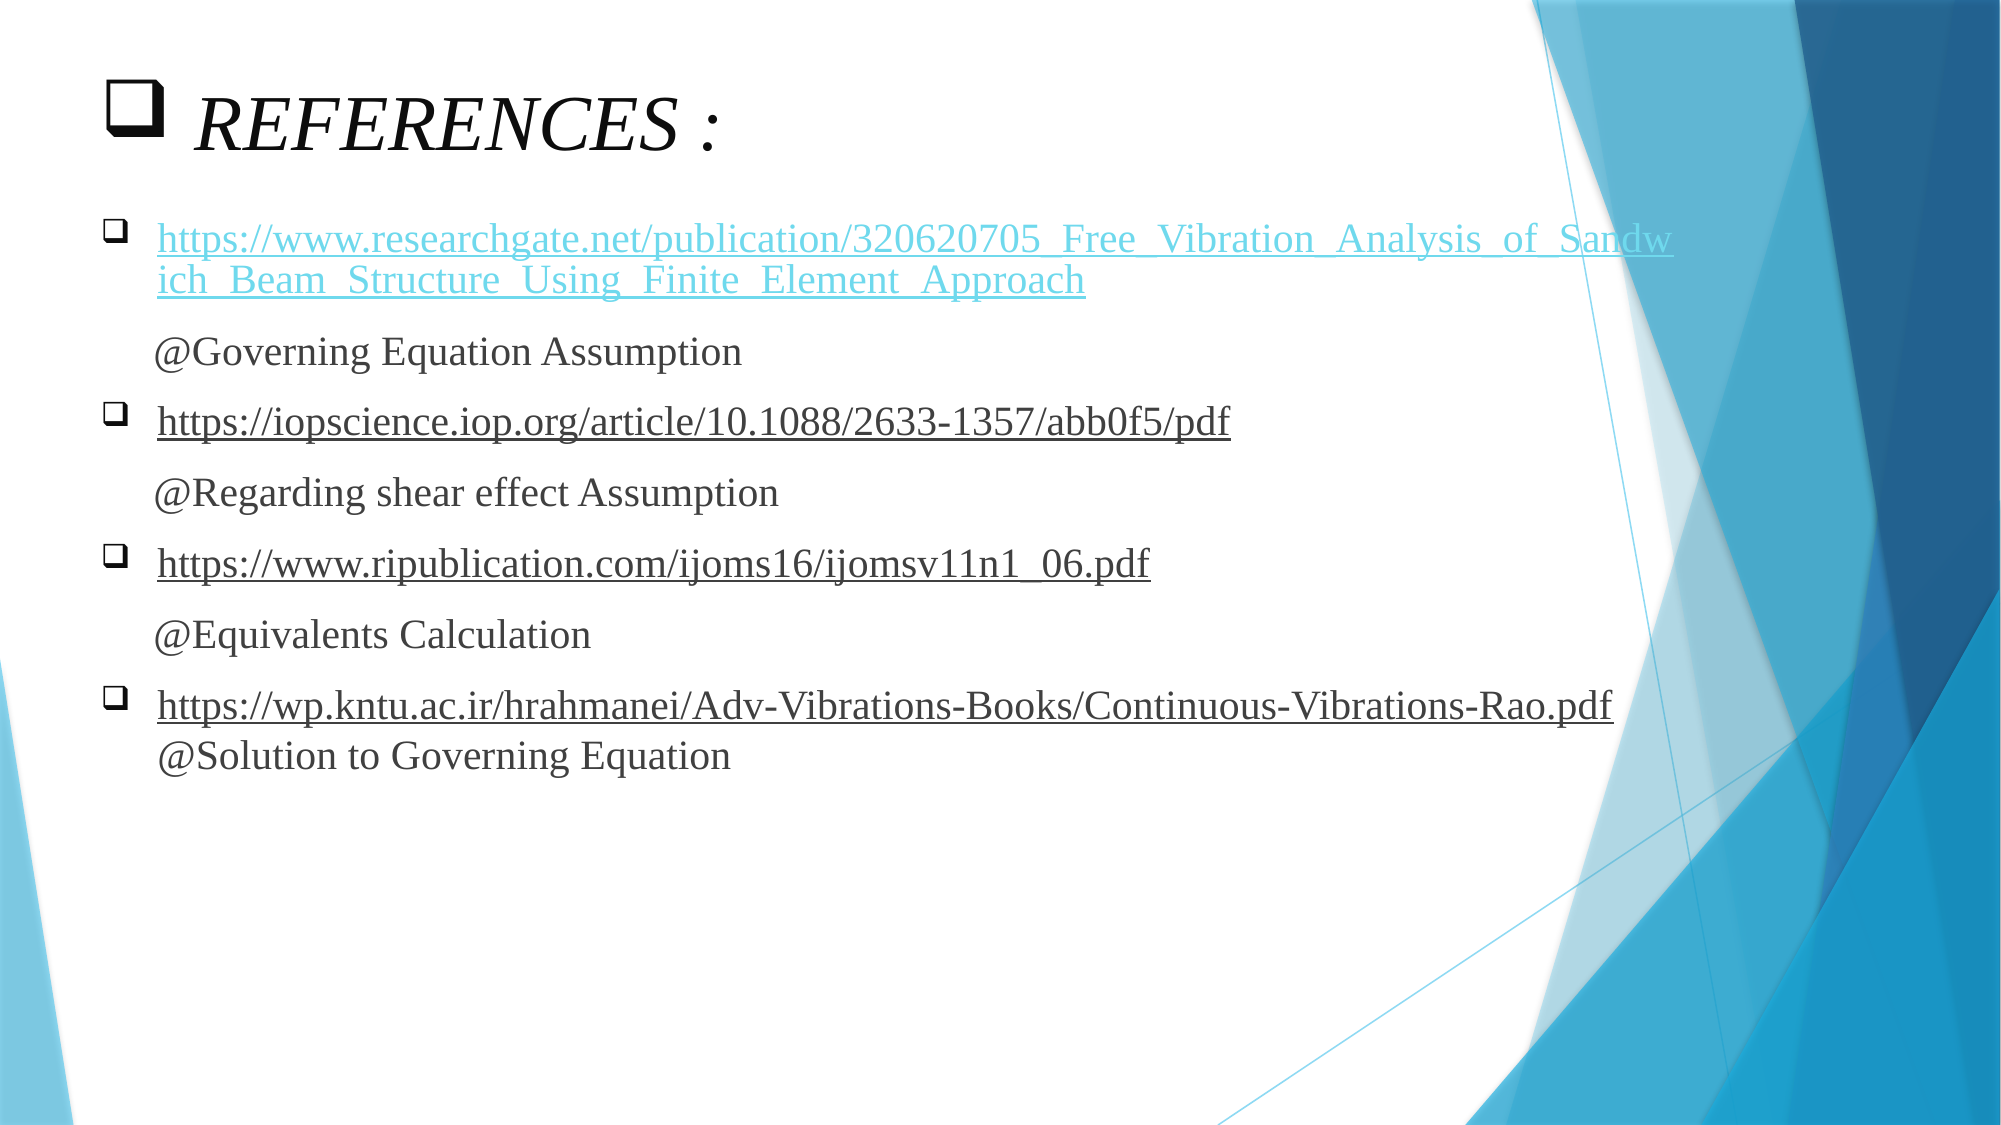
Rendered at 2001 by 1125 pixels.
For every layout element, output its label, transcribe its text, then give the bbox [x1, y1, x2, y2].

list https://www.researchgate.net/publication/320620705_Free_Vibration_Analysis_of_Sandwich_Beam_Structure_Using_Finite_Element_Approach @Governing Equation Assumption https://iopscience.iop.org/article/10.1088/2633-1357/abb0f5/pdf @Regarding shear effect Assumption https://www.ripublication.com/ijoms16/ijomsv11n1_06.pdf @Equivalents Calculation https://wp.kntu.ac.ir/hrahmanei/Adv-Vibrations-Books/Continuous-Vibrations-Rao.pdf @Solution to Governing Equation [85, 203, 1693, 974]
title REFERENCES : [85, 64, 1469, 204]
